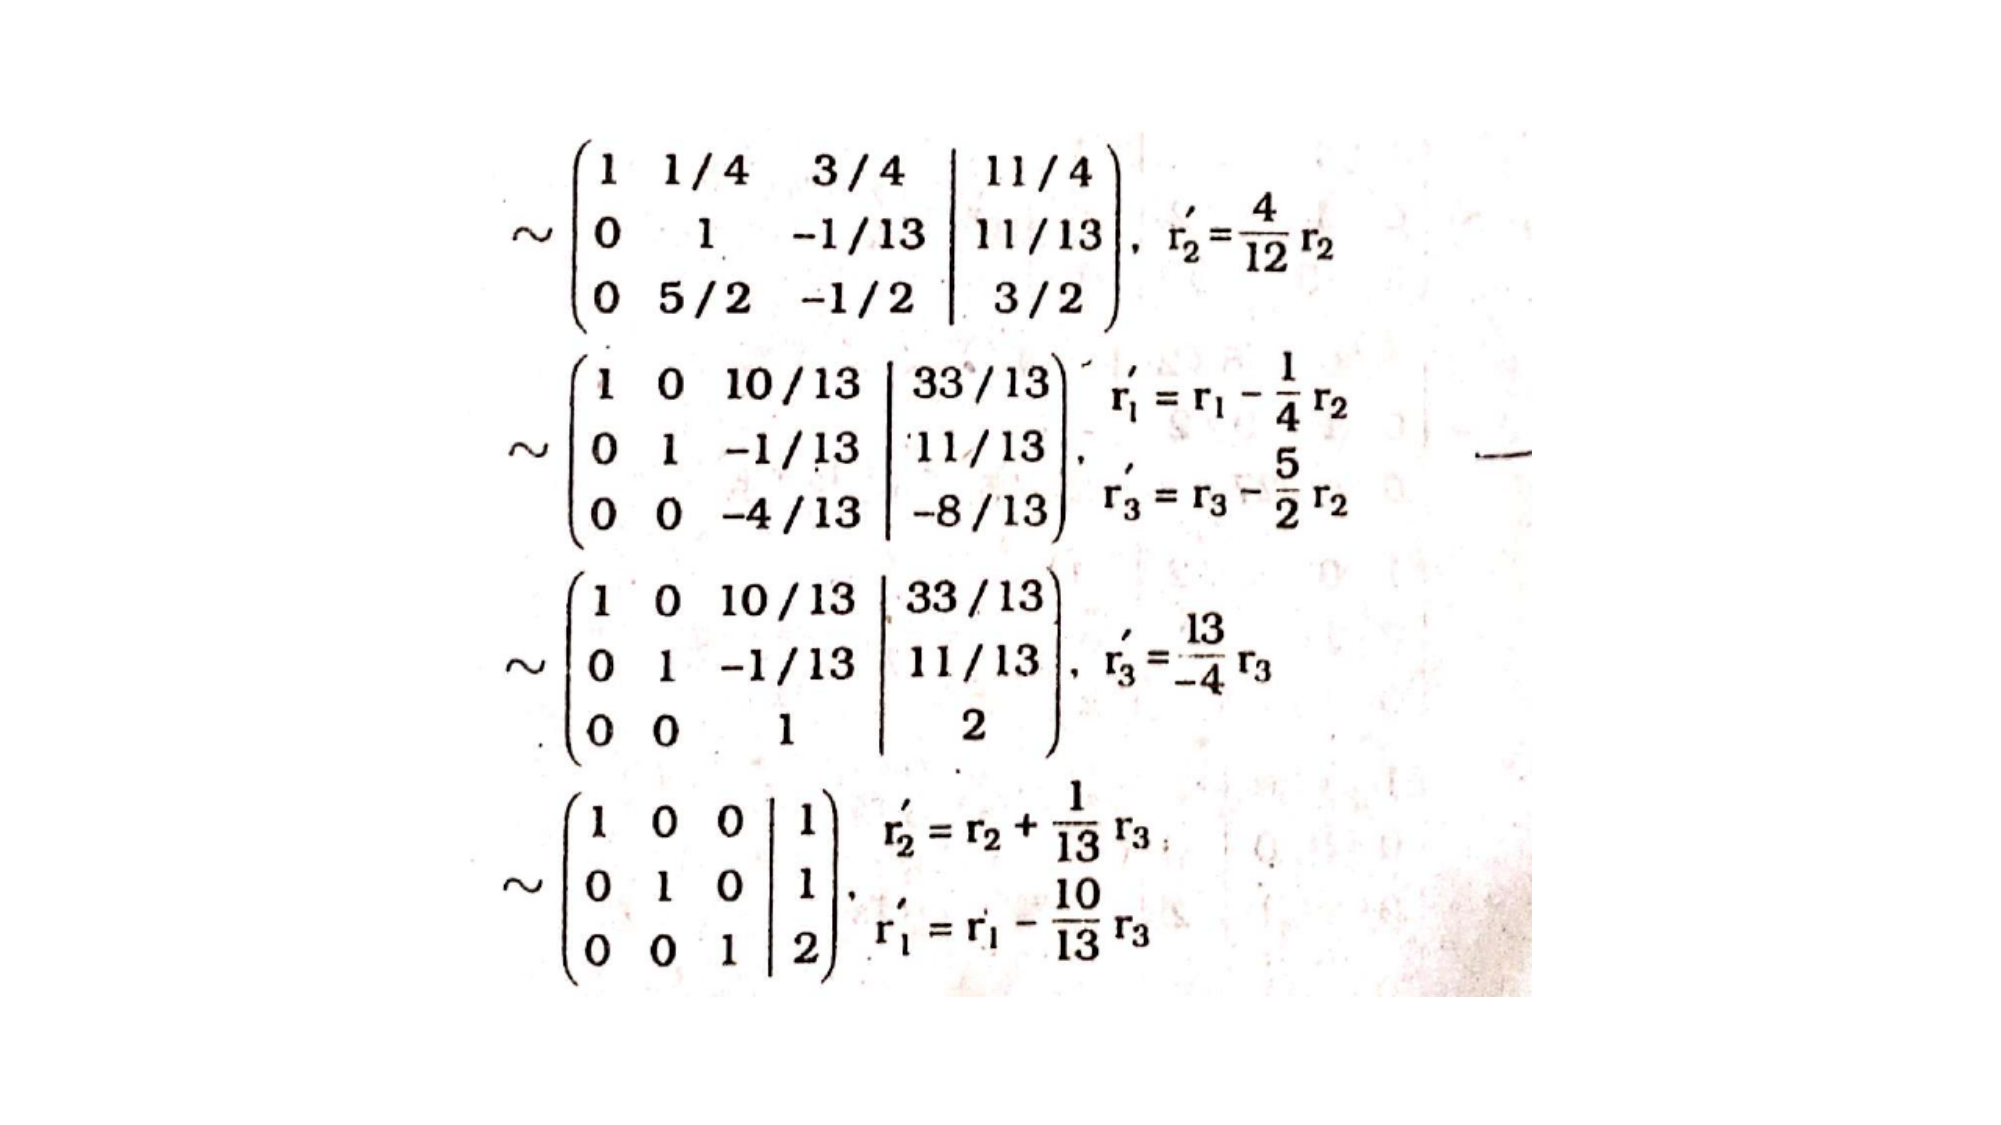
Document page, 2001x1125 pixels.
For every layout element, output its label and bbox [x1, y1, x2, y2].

picture [468, 128, 1532, 997]
